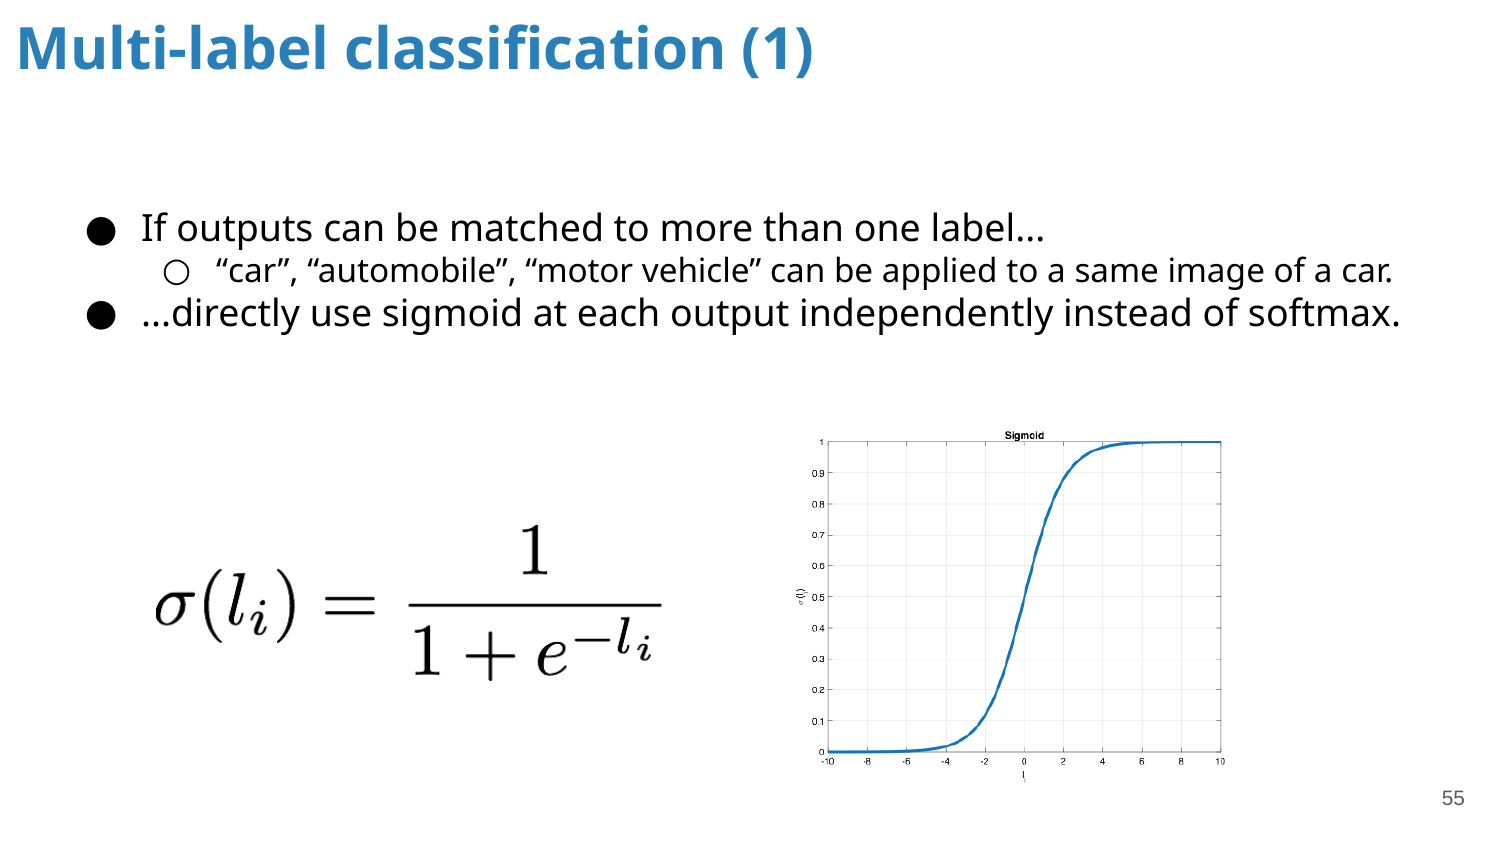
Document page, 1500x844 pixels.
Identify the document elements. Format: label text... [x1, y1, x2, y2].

picture [156, 524, 663, 683]
picture [761, 413, 1268, 793]
slide_number ‹#› [1389, 764, 1480, 830]
list If outputs can be matched to more than one label... “car”, “automobile”, “motor vehicle” can be applied to a same image of a car. ...directly use sigmoid at each output independently instead of softmax. [51, 189, 1449, 750]
title Multi-label classification (1) [0, 0, 1350, 137]
